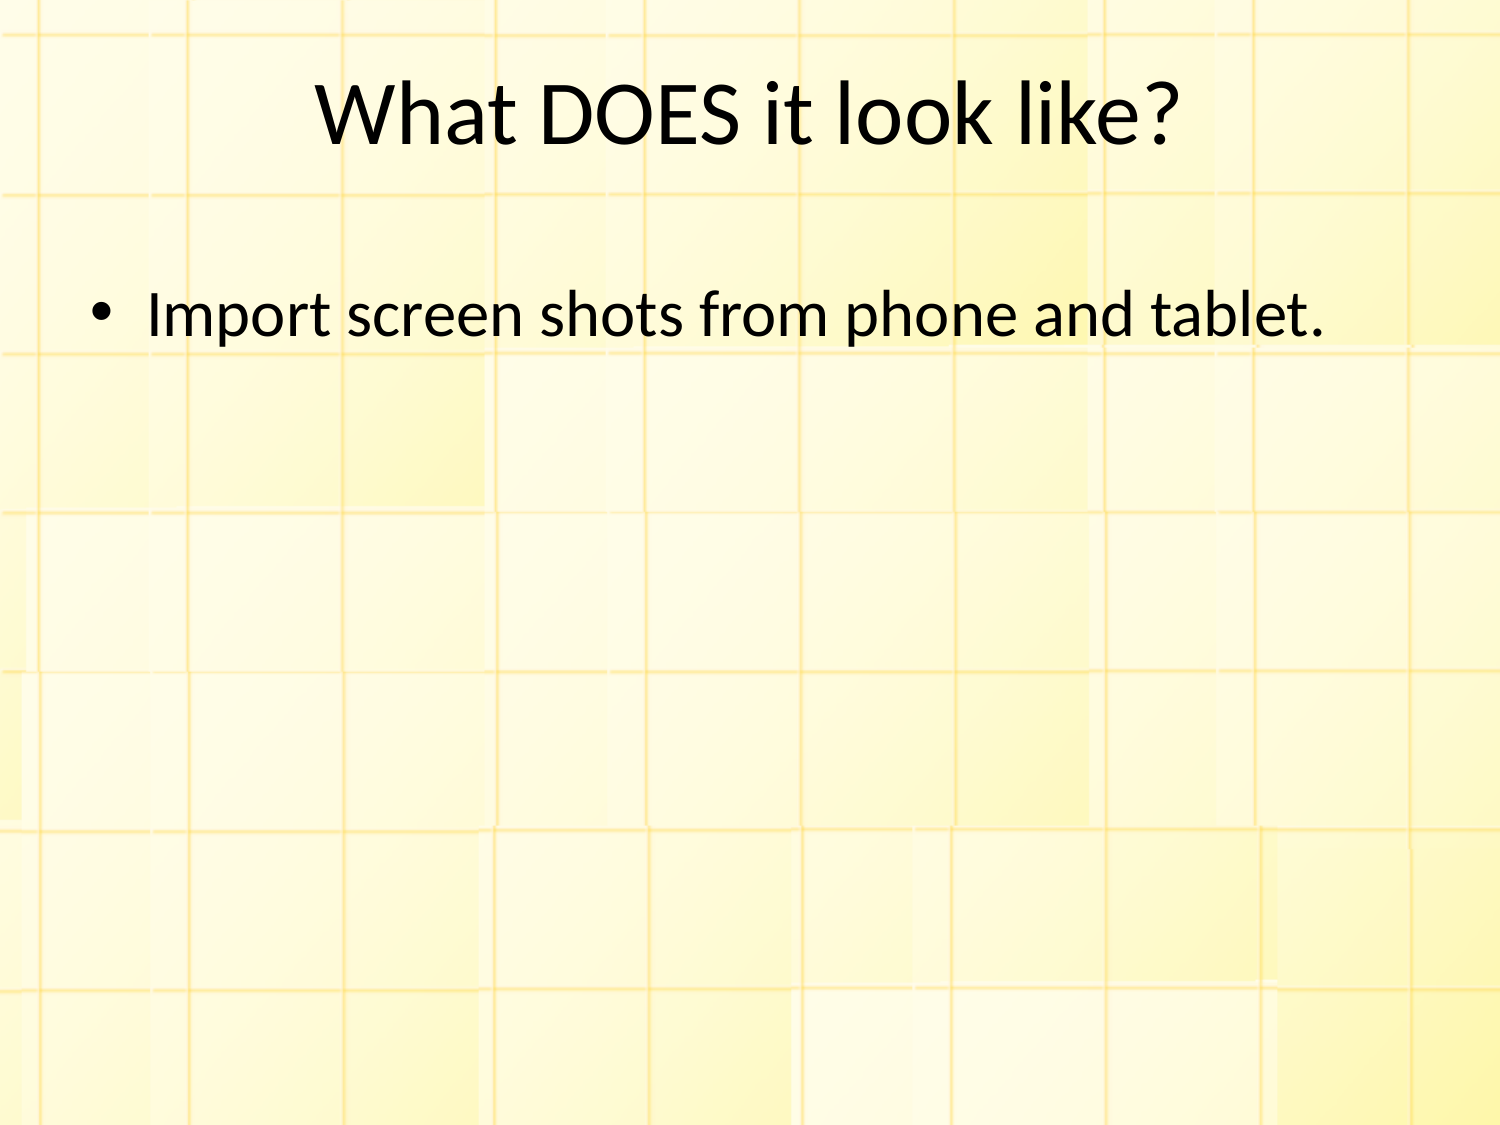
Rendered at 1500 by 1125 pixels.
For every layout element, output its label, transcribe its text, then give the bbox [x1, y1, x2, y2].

picture [0, 0, 1500, 1125]
title What DOES it look like? [75, 45, 1425, 233]
list Import screen shots from phone and tablet. [75, 262, 1425, 1005]
